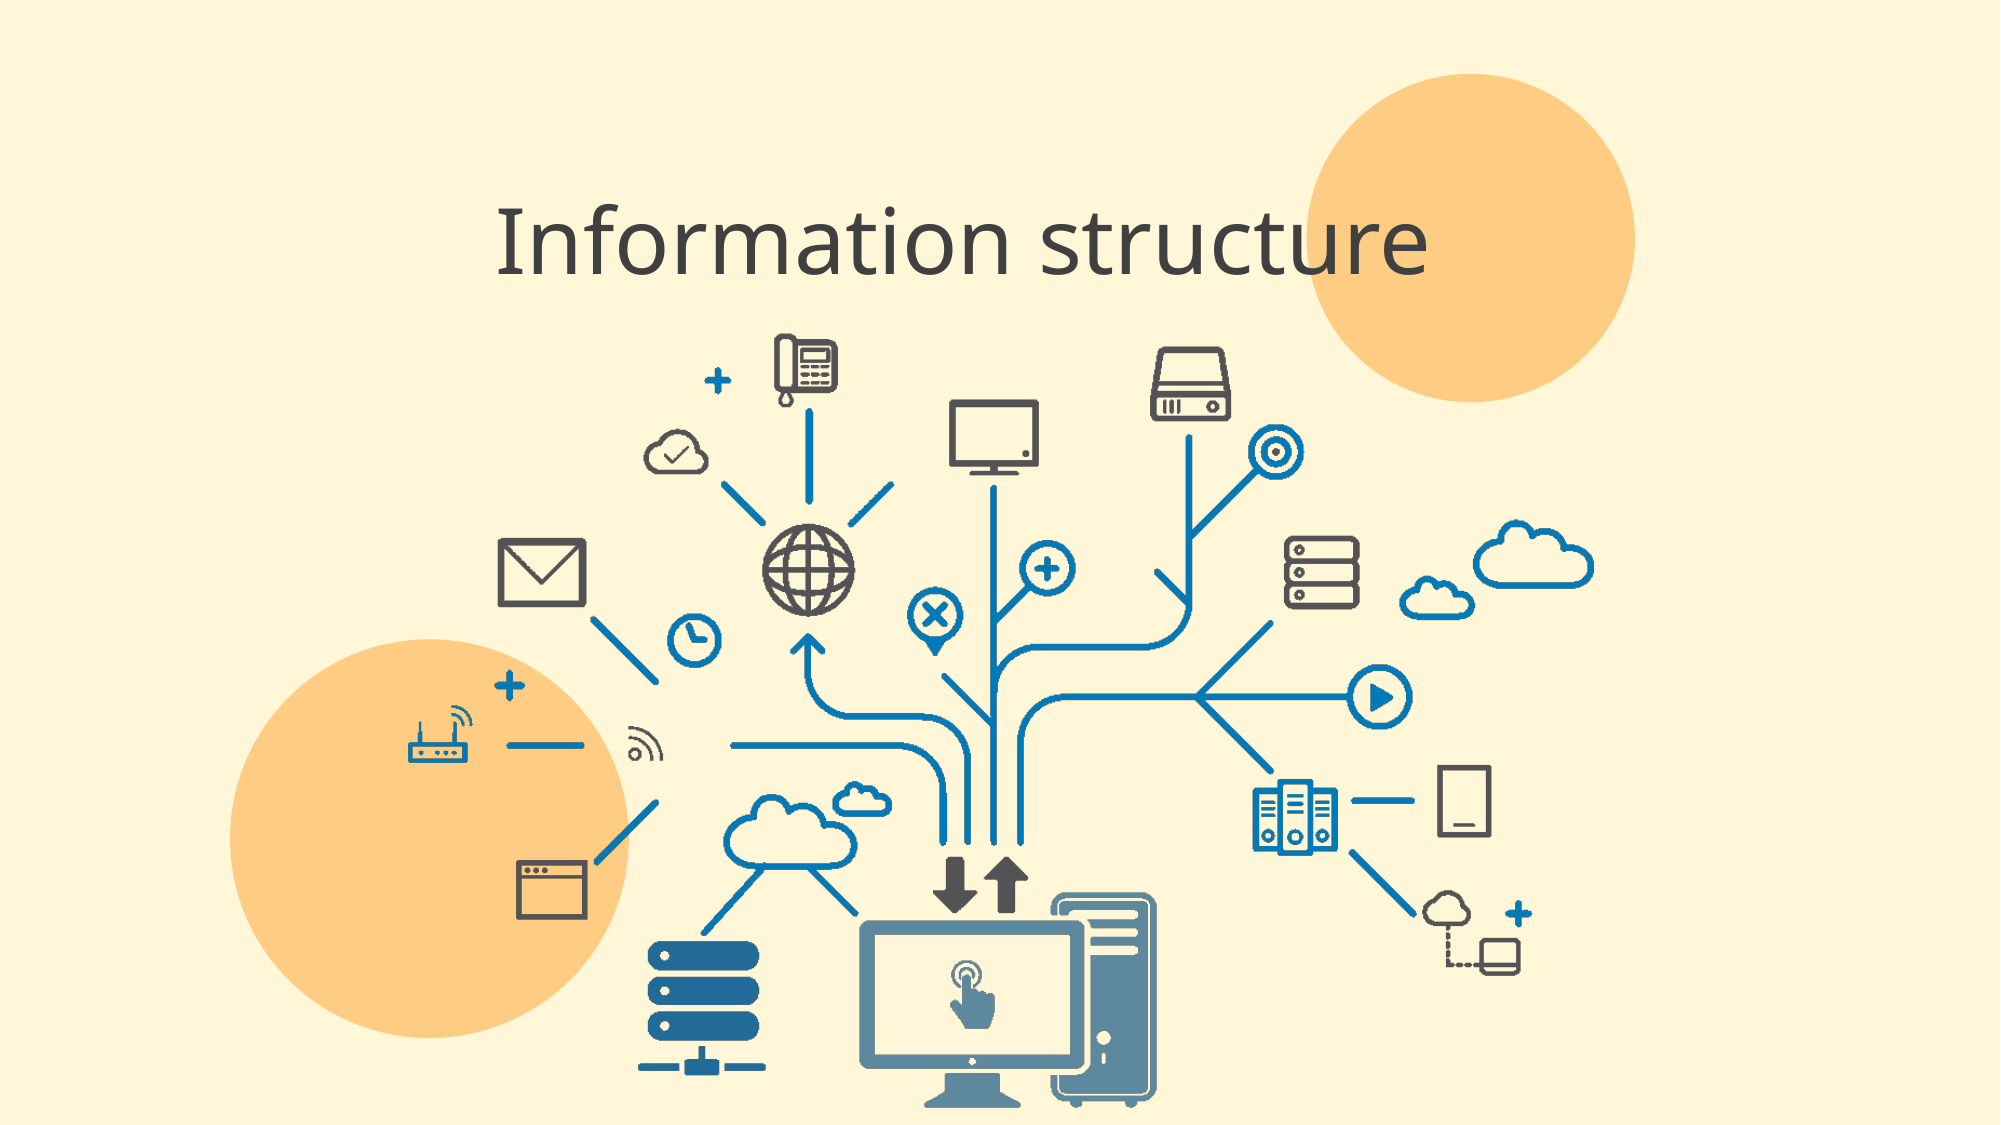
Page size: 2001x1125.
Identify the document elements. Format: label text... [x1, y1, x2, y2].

text_box [230, 652, 358, 1025]
picture [364, 298, 1636, 1125]
text_box [1336, 73, 1606, 144]
title Information structure [63, 144, 1864, 332]
